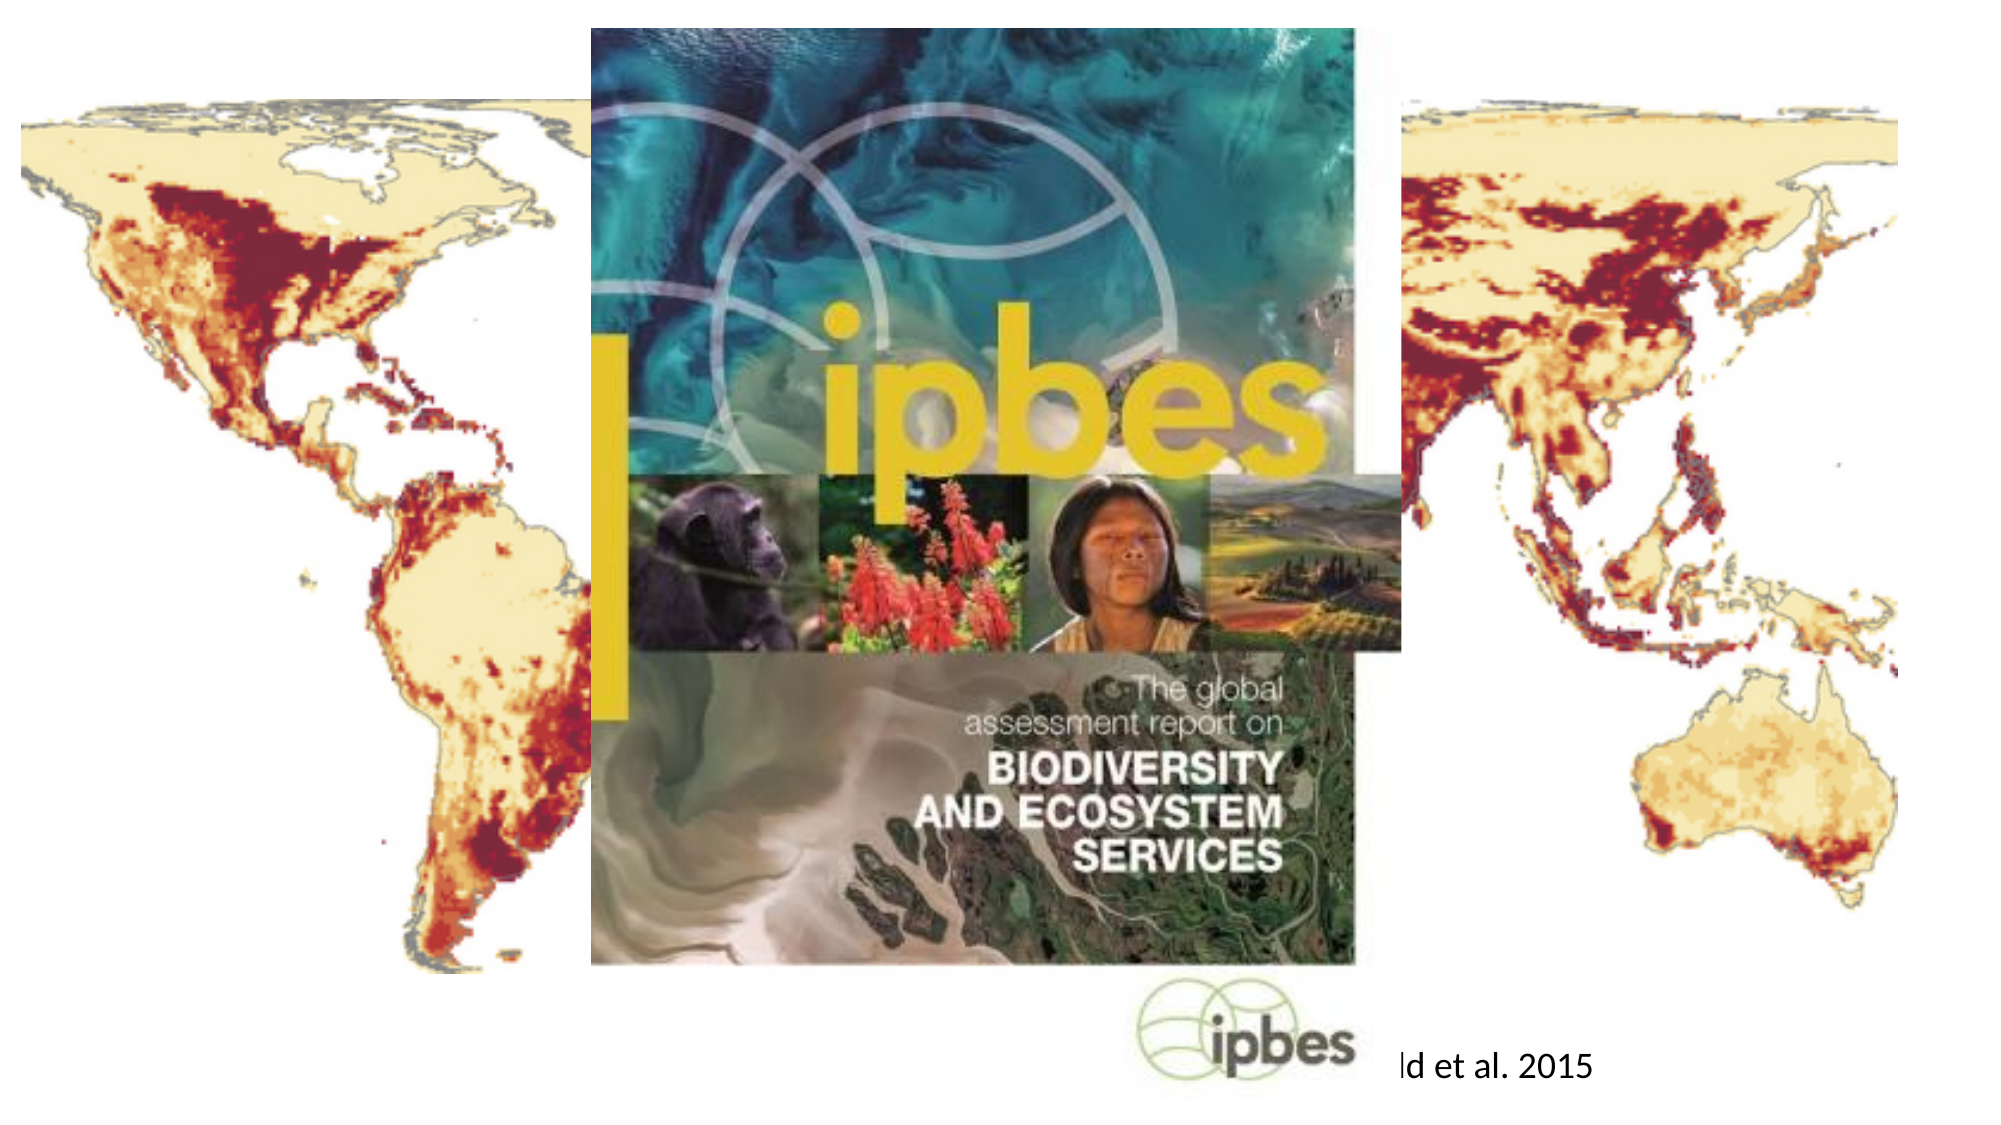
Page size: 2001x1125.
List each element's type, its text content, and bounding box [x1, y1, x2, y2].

picture [21, 28, 1898, 1119]
text_box Newbold et al. 2015 [1402, 1033, 1753, 1094]
